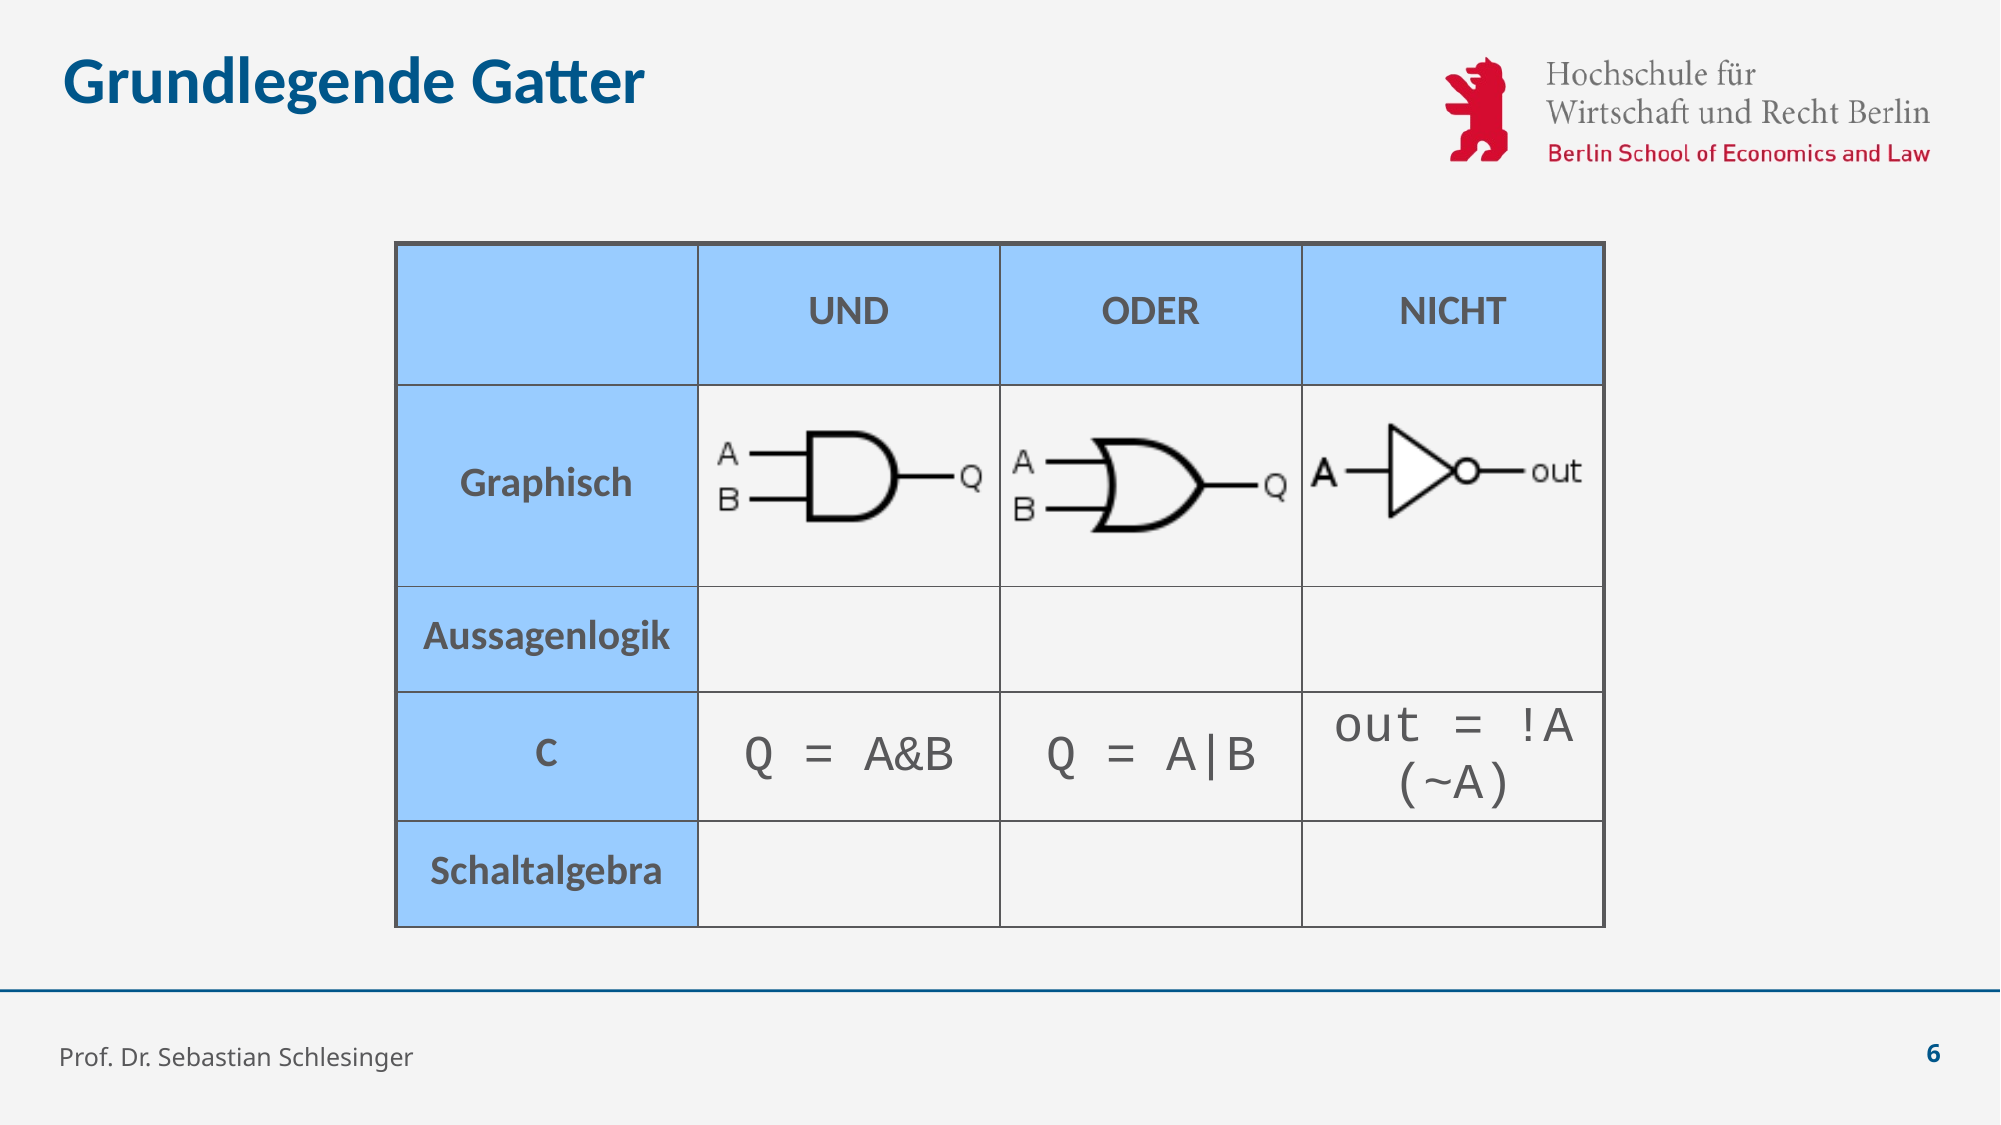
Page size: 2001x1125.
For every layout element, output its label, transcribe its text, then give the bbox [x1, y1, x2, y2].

picture [1011, 427, 1294, 546]
footer Prof. Dr. Sebastian Schlesinger [58, 1012, 1440, 1072]
picture [1307, 420, 1591, 523]
picture [716, 420, 989, 535]
picture [1434, 54, 1937, 170]
list [70, 203, 1953, 934]
title Grundlegende Gatter [63, 53, 1314, 148]
slide_number 6 [1805, 1012, 1941, 1072]
